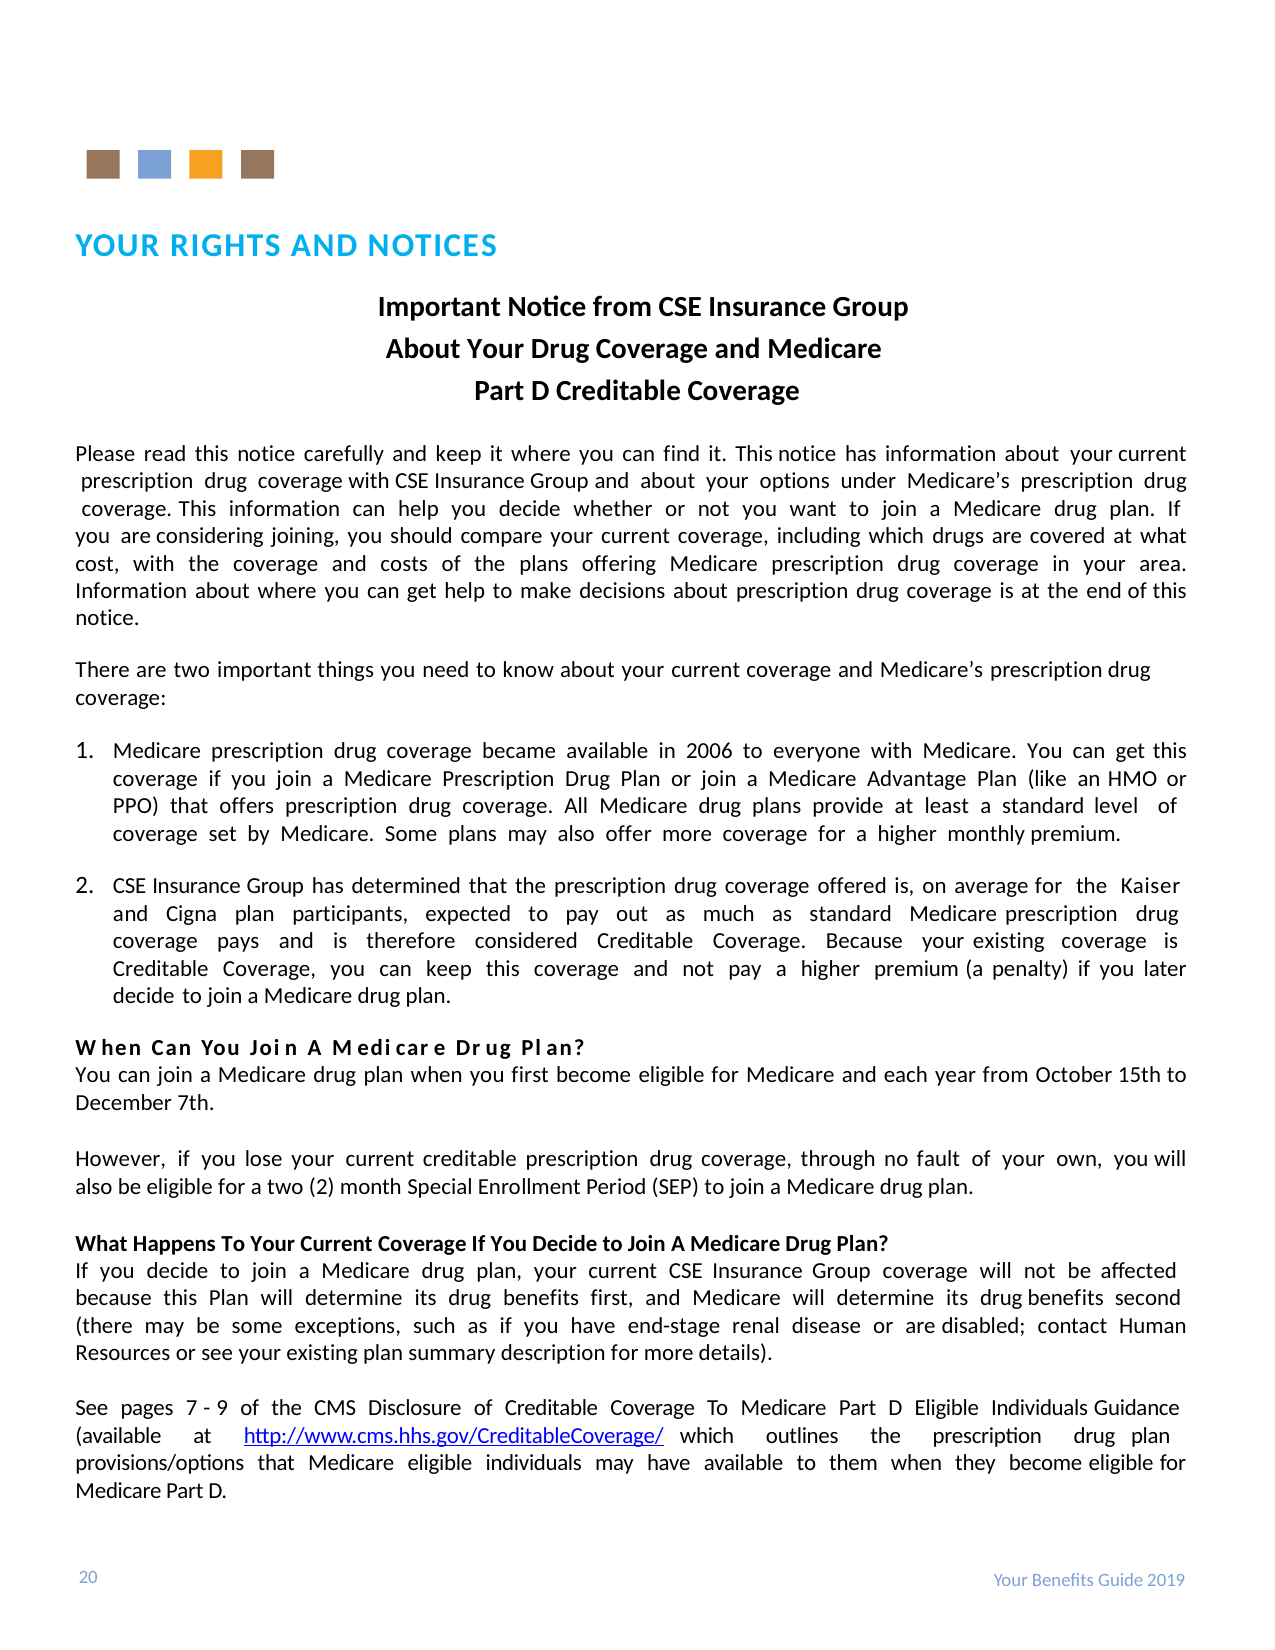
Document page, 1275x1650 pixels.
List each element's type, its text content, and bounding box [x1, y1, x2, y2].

text_box Your Benefits Guide 2019 [737, 1560, 1200, 1598]
text_box YOUR RIGHTS AND NOTICES Important Notice from CSE Insurance Group About Your Drug Coverage and Medicare Part D Creditable Coverage Please read this notice carefully and keep it where you can find it. This notice has information about your current prescription drug coverage with CSE Insurance Group and about your options under Medicare’s prescription drug coverage. This information can help you decide whether or not you want to join a Medicare drug plan. If you are considering joining, you should compare your current coverage, including which drugs are covered at what cost, with the coverage and costs of the plans offering Medicare prescription drug coverage in your area. Information about where you can get help to make decisions about prescription drug coverage is at the end of this notice. There are two important things you need to know about your current coverage and Medicare’s prescription drug coverage: Medicare prescription drug coverage became available in 2006 to everyone with Medicare. You can get this coverage if you join a Medicare Prescription Drug Plan or join a Medicare Advantage Plan (like an HMO or PPO) that offers prescription drug coverage. All Medicare drug plans provide at least a standard level of coverage set by Medicare. Some plans may also offer more coverage for a higher monthly premium. CSE Insurance Group has determined that the prescription drug coverage offered is, on average for the Kaiser and Cigna plan participants, expected to pay out as much as standard Medicare prescription drug coverage pays and is therefore considered Creditable Coverage. Because your existing coverage is Creditable Coverage, you can keep this coverage and not pay a higher premium (a penalty) if you later decide to join a Medicare drug plan. W hen Can You Joi n A M edi car e Dr ug Pl an? You can join a Medicare drug plan when you first become eligible for Medicare and each year from October 15th to December 7th. However, if you lose your current creditable prescription drug coverage, through no fault of your own, you will also be eligible for a two (2) month Special Enrollment Period (SEP) to join a Medicare drug plan. What Happens To Your Current Coverage If You Decide to Join A Medicare Drug Plan? If you decide to join a Medicare drug plan, your current CSE Insurance Group coverage will not be affected because this Plan will determine its drug benefits first, and Medicare will determine its drug benefits second (there may be some exceptions, such as if you have end-stage renal disease or are disabled; contact Human Resources or see your existing plan summary description for more details). See pages 7 - 9 of the CMS Disclosure of Creditable Coverage To Medicare Part D Eligible Individuals Guidance (available at http://www.cms.hhs.gov/CreditableCoverage/ which outlines the prescription drug plan provisions/options that Medicare eligible individuals may have available to them when they become eligible for Medicare Part D. [73, 223, 1188, 1531]
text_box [86, 149, 275, 179]
text_box 19 [49, 1555, 113, 1598]
